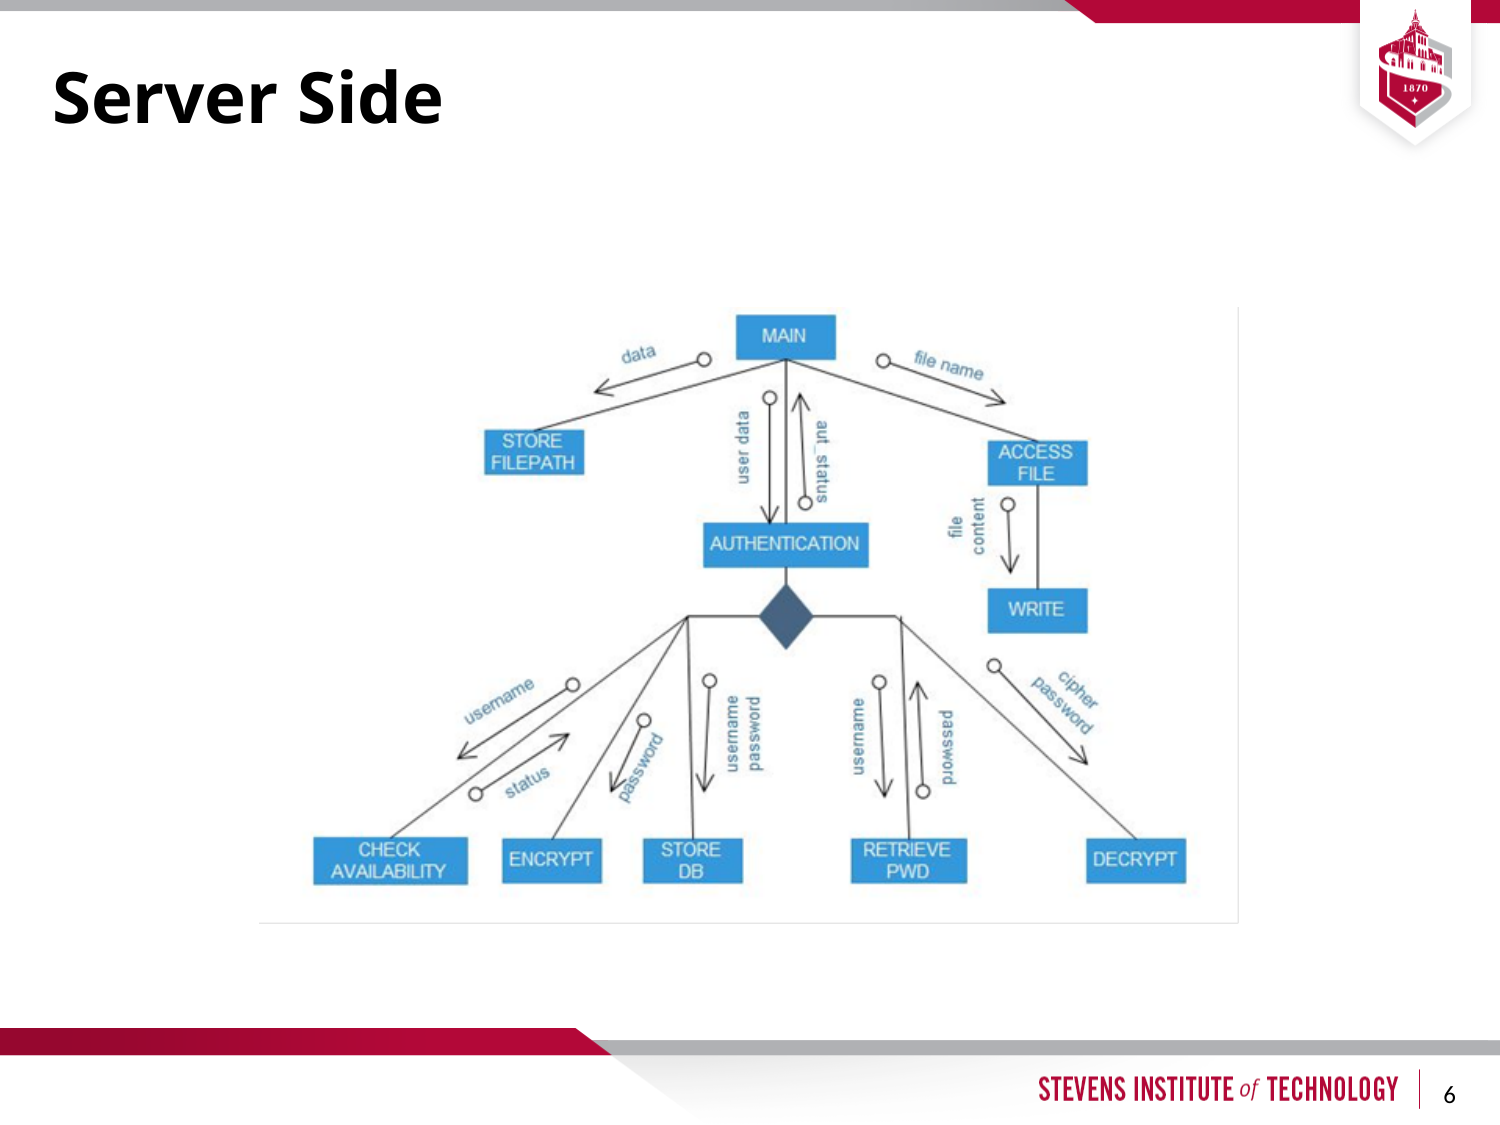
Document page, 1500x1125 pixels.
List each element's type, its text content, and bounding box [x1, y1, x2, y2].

picture [0, 0, 1500, 160]
picture [259, 306, 1240, 925]
title Server Side [37, 45, 1338, 233]
slide_number 6 [1428, 1071, 1490, 1108]
picture [0, 1028, 1500, 1125]
